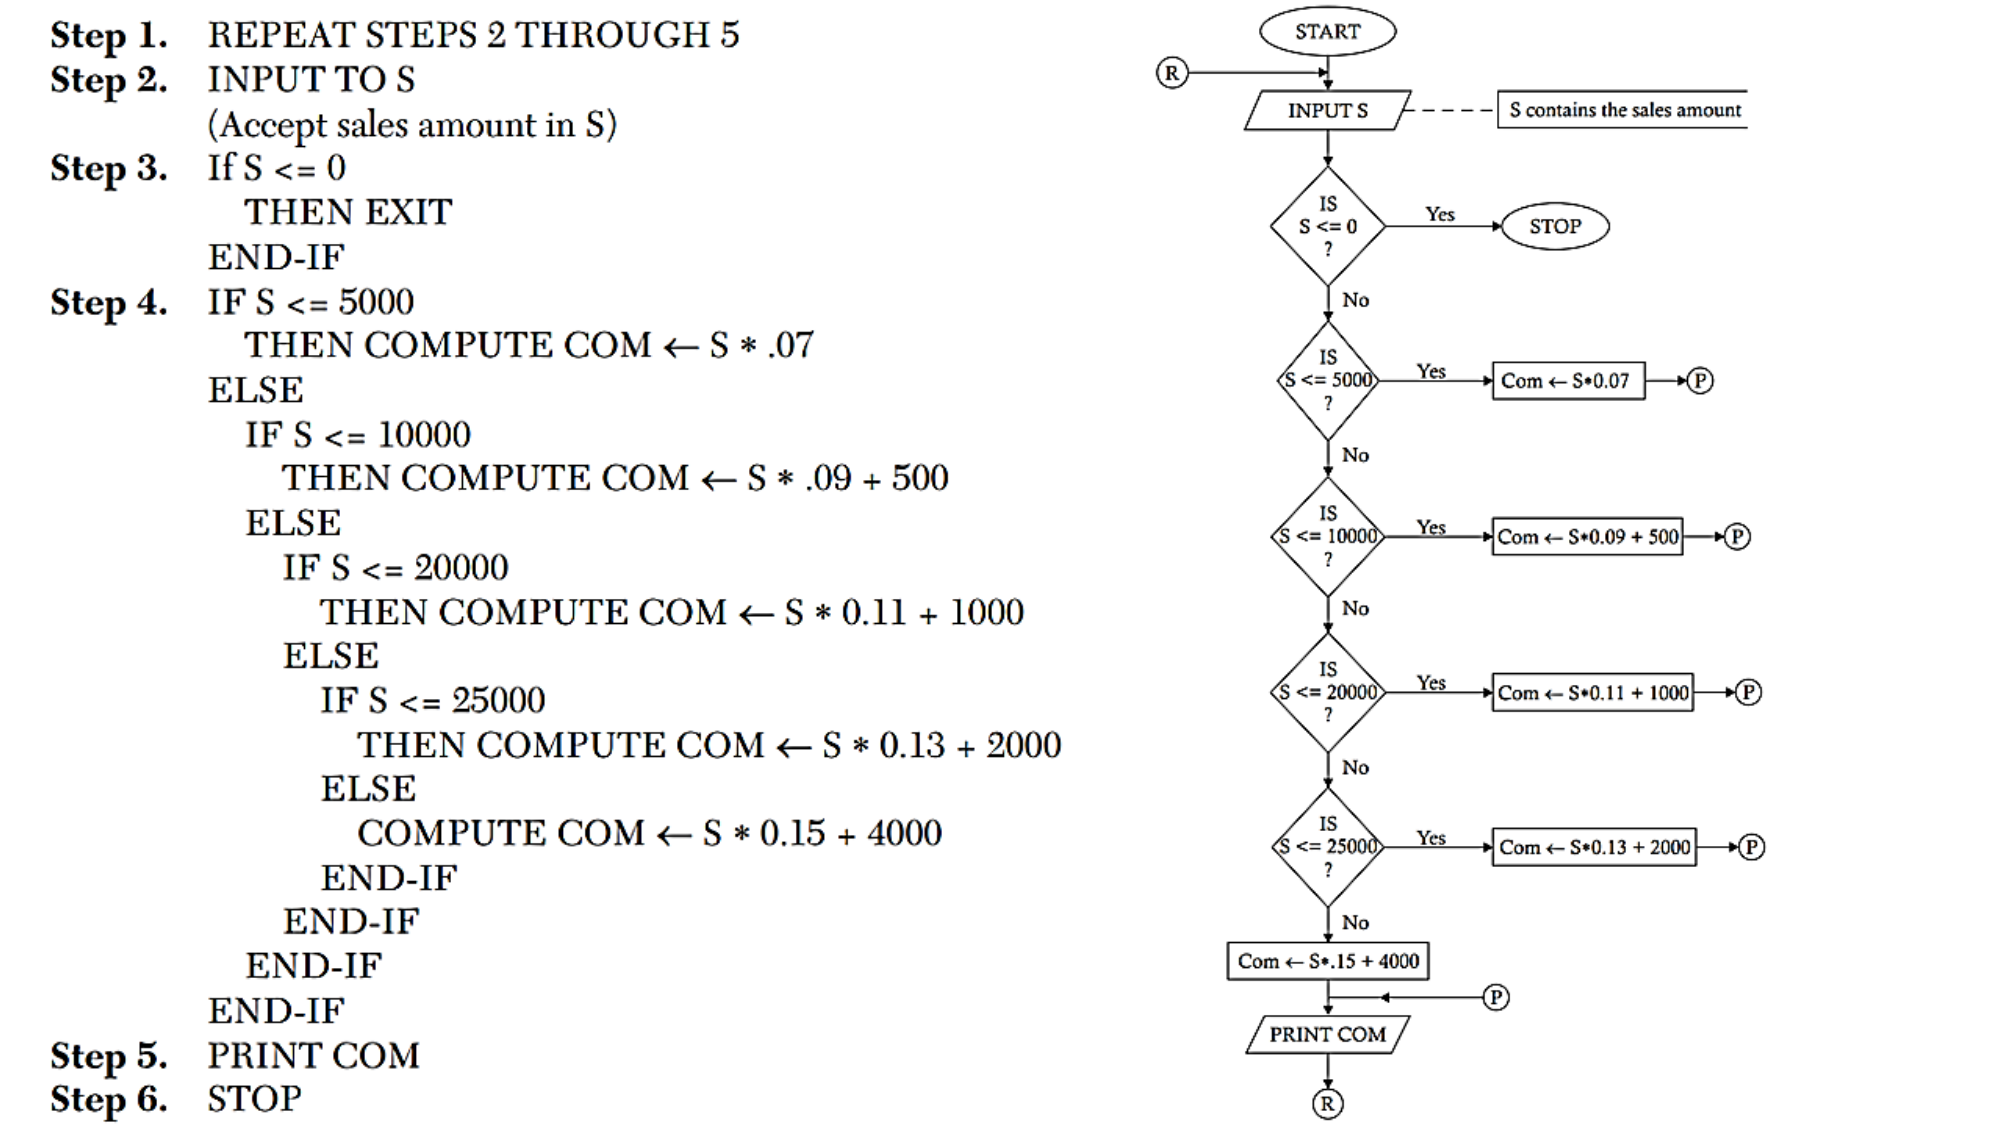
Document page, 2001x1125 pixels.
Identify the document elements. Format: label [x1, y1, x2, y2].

picture [46, 0, 1103, 1125]
picture [1150, 0, 1770, 1125]
